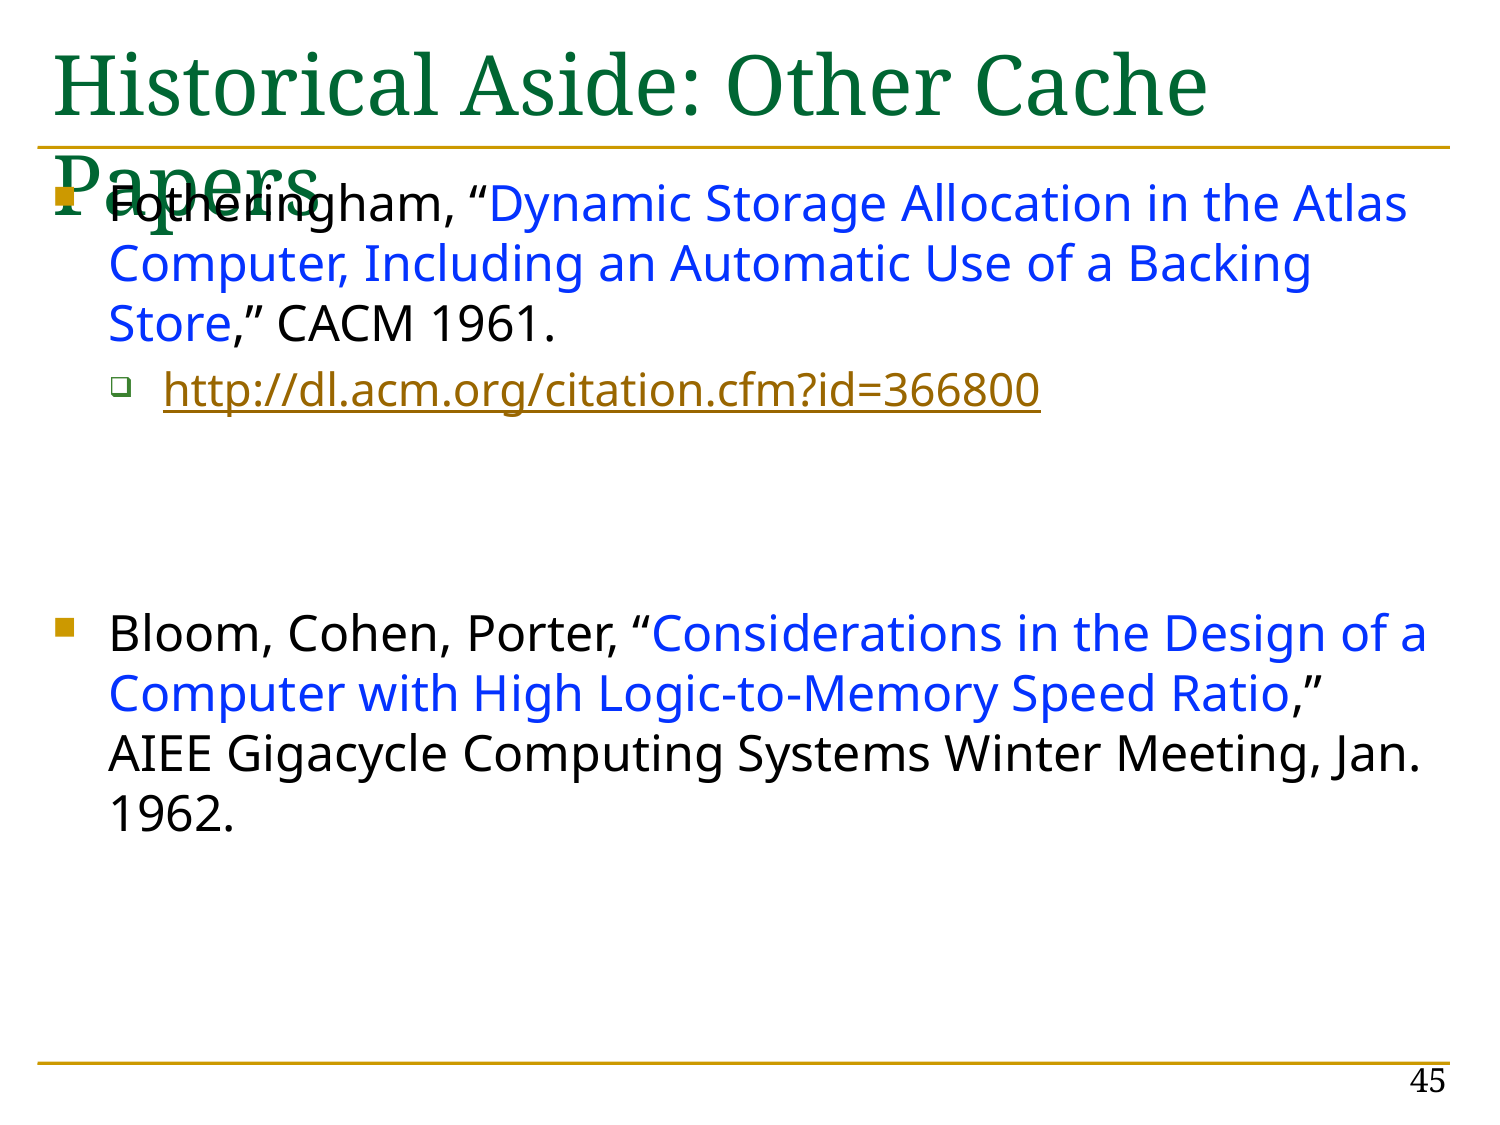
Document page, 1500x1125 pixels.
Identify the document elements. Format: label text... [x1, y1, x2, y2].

list Fotheringham, “Dynamic Storage Allocation in the Atlas Computer, Including an Automatic Use of a Backing Store,” CACM 1961. http://dl.acm.org/citation.cfm?id=366800 Bloom, Cohen, Porter, “Considerations in the Design of a Computer with High Logic-to-Memory Speed Ratio,” AIEE Gigacycle Computing Systems Winter Meeting, Jan. 1962. [37, 163, 1450, 1016]
slide_number 45 [1111, 1036, 1462, 1112]
title Historical Aside: Other Cache Papers [37, 24, 1450, 163]
